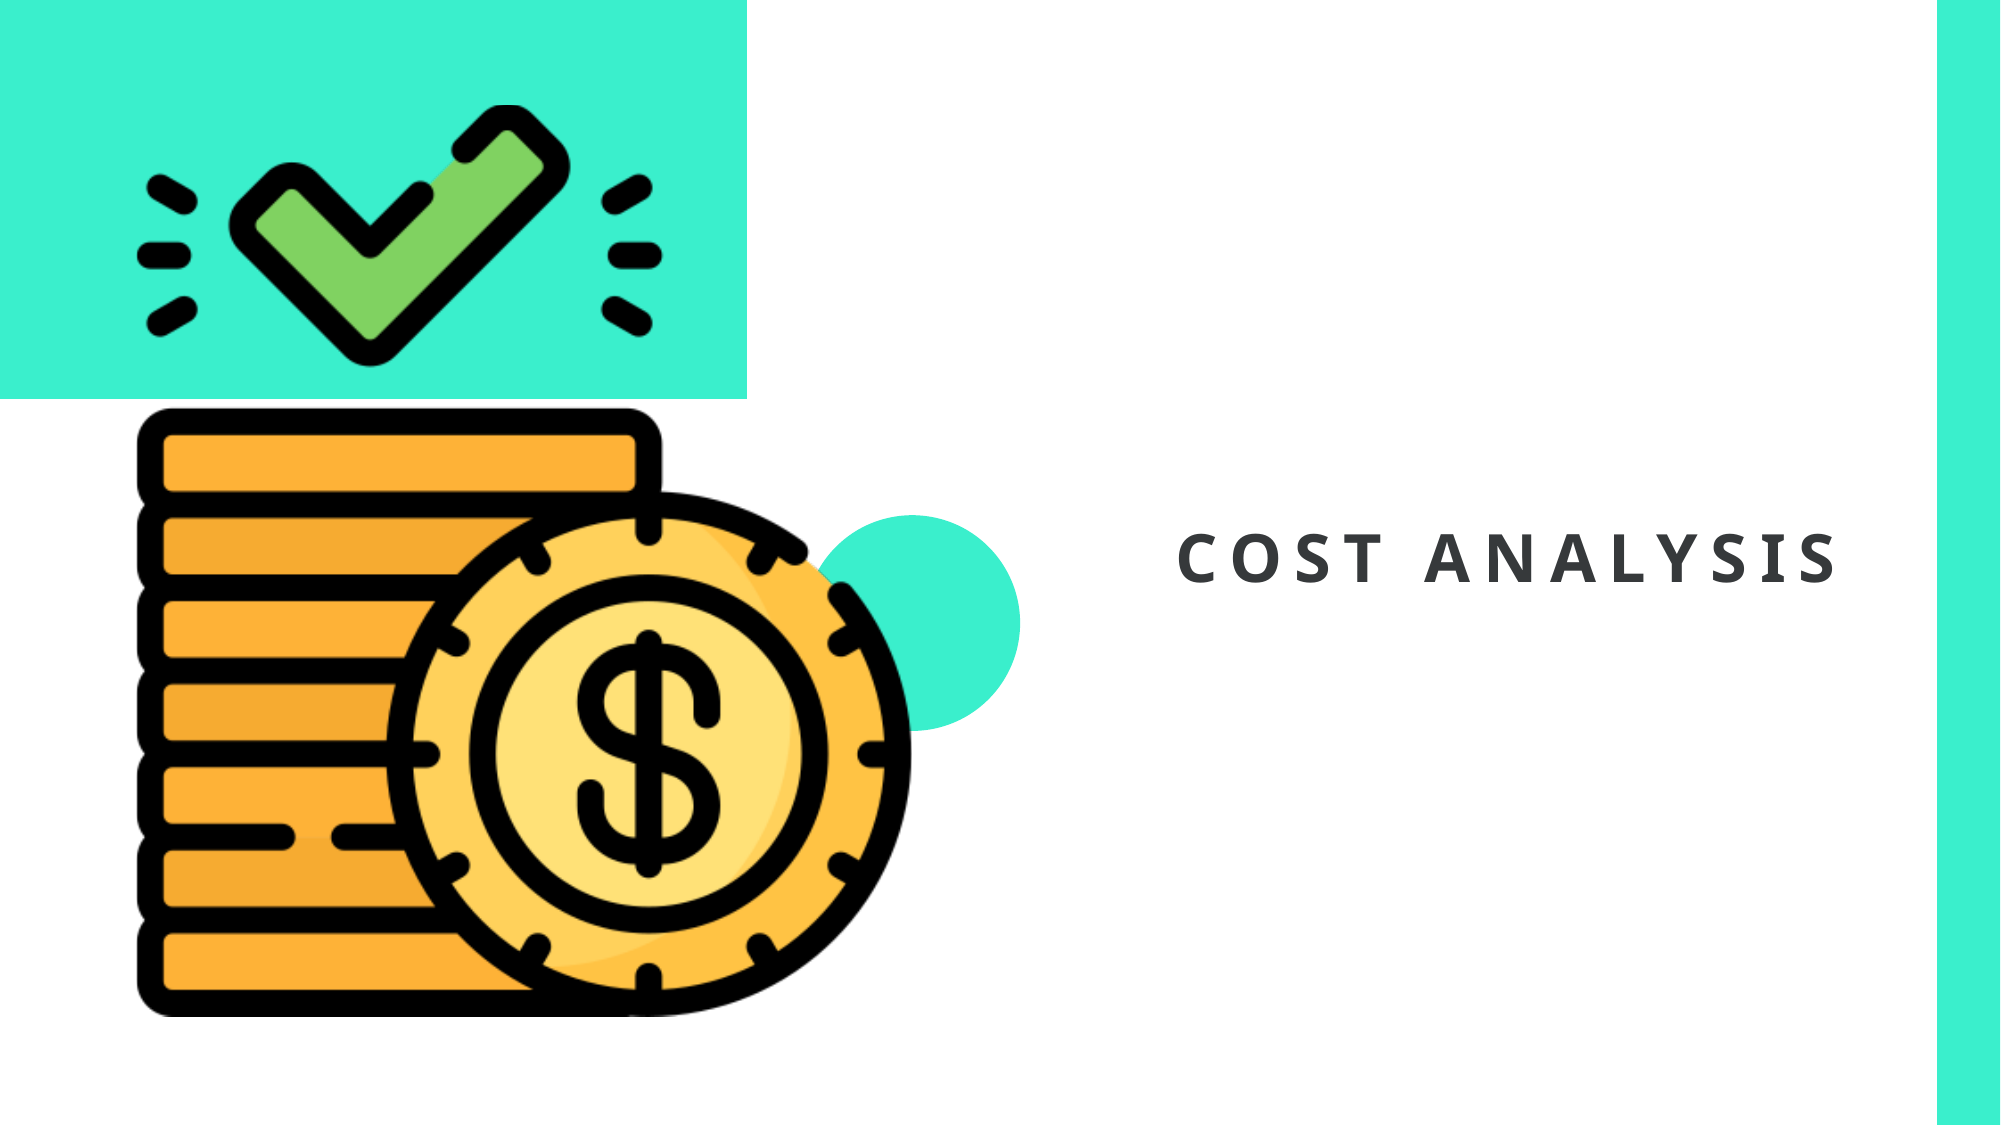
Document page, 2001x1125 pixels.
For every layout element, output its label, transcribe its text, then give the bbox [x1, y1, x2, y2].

title Cost Analysis [1087, 381, 1924, 741]
picture [136, 104, 912, 1017]
